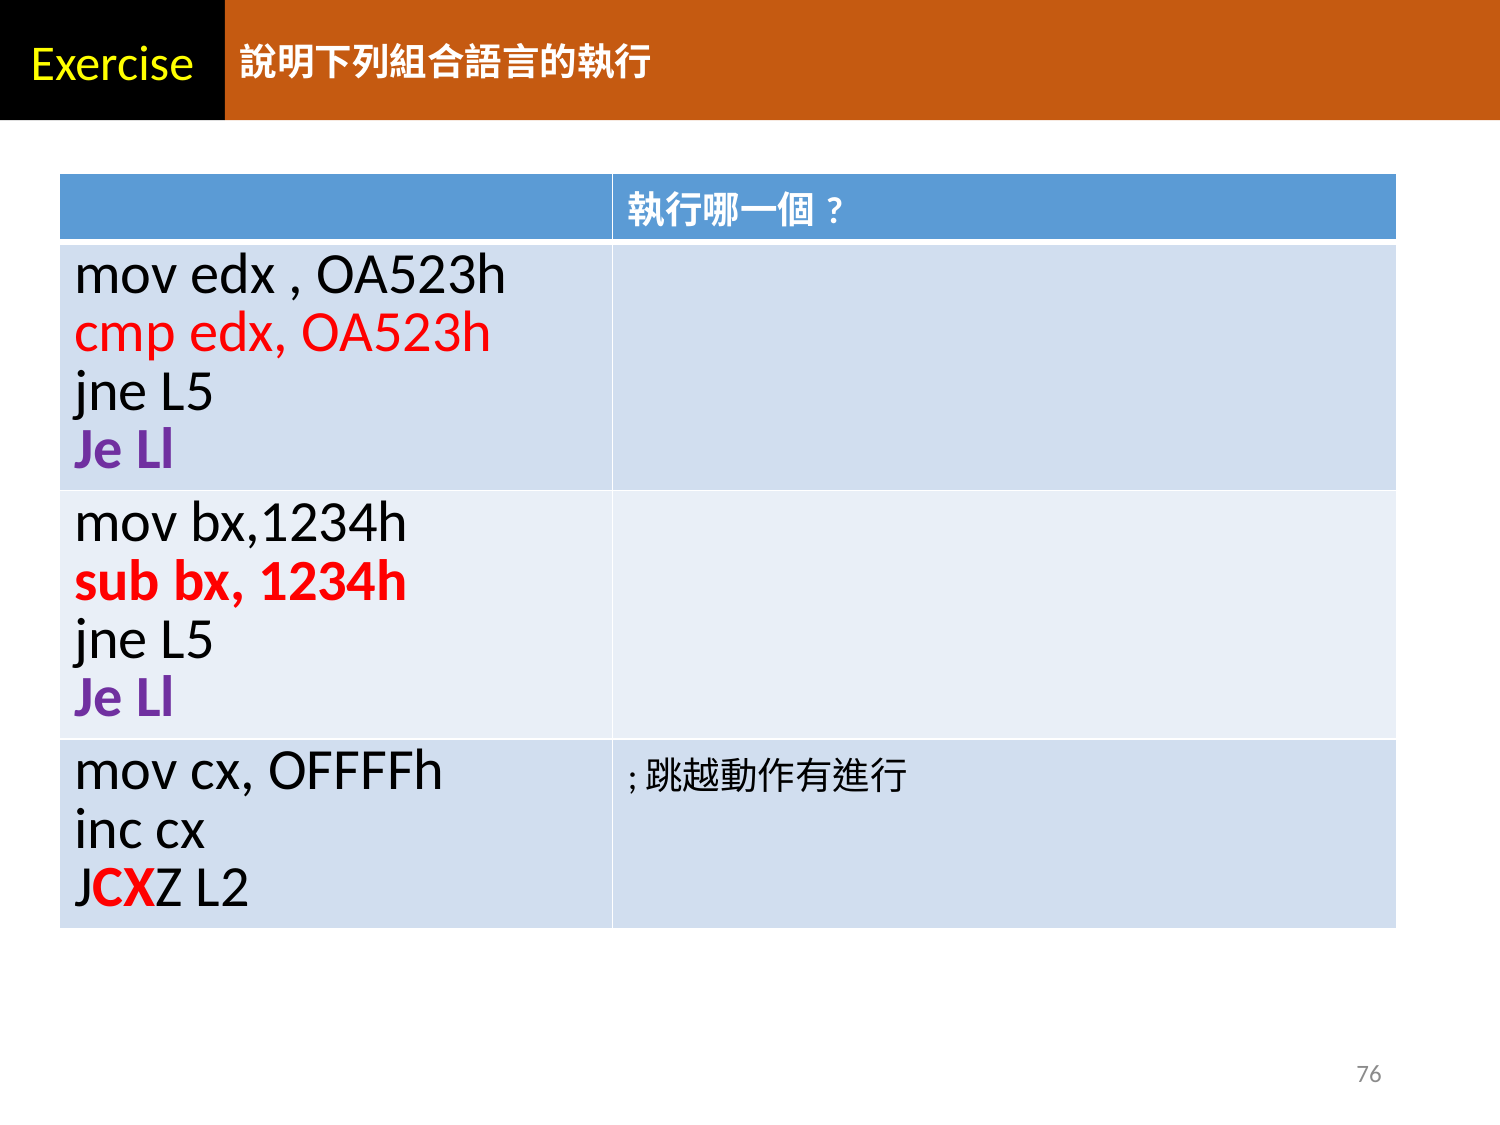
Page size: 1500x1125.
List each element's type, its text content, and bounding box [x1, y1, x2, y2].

table_cell [613, 245, 1396, 490]
table_cell [613, 491, 1396, 738]
table_cell ;跳越動作有進行 [613, 740, 1396, 928]
table_cell mov bx,1234h sub bx, 1234h jne L5 Je Ll [60, 491, 612, 738]
table_cell mov cx, OFFFFh inc cx JCXZ L2 [60, 740, 612, 928]
table_cell mov edx , OA523h cmp edx, OA523h jne L5 Je Ll [60, 245, 612, 490]
table_header 執行哪一個? [613, 174, 1396, 239]
text_box 說明下列組合語言的執行 [224, 0, 1500, 121]
text_box Exercise [0, 0, 224, 121]
slide_number 76 [1059, 1042, 1397, 1103]
table_header [60, 174, 612, 239]
